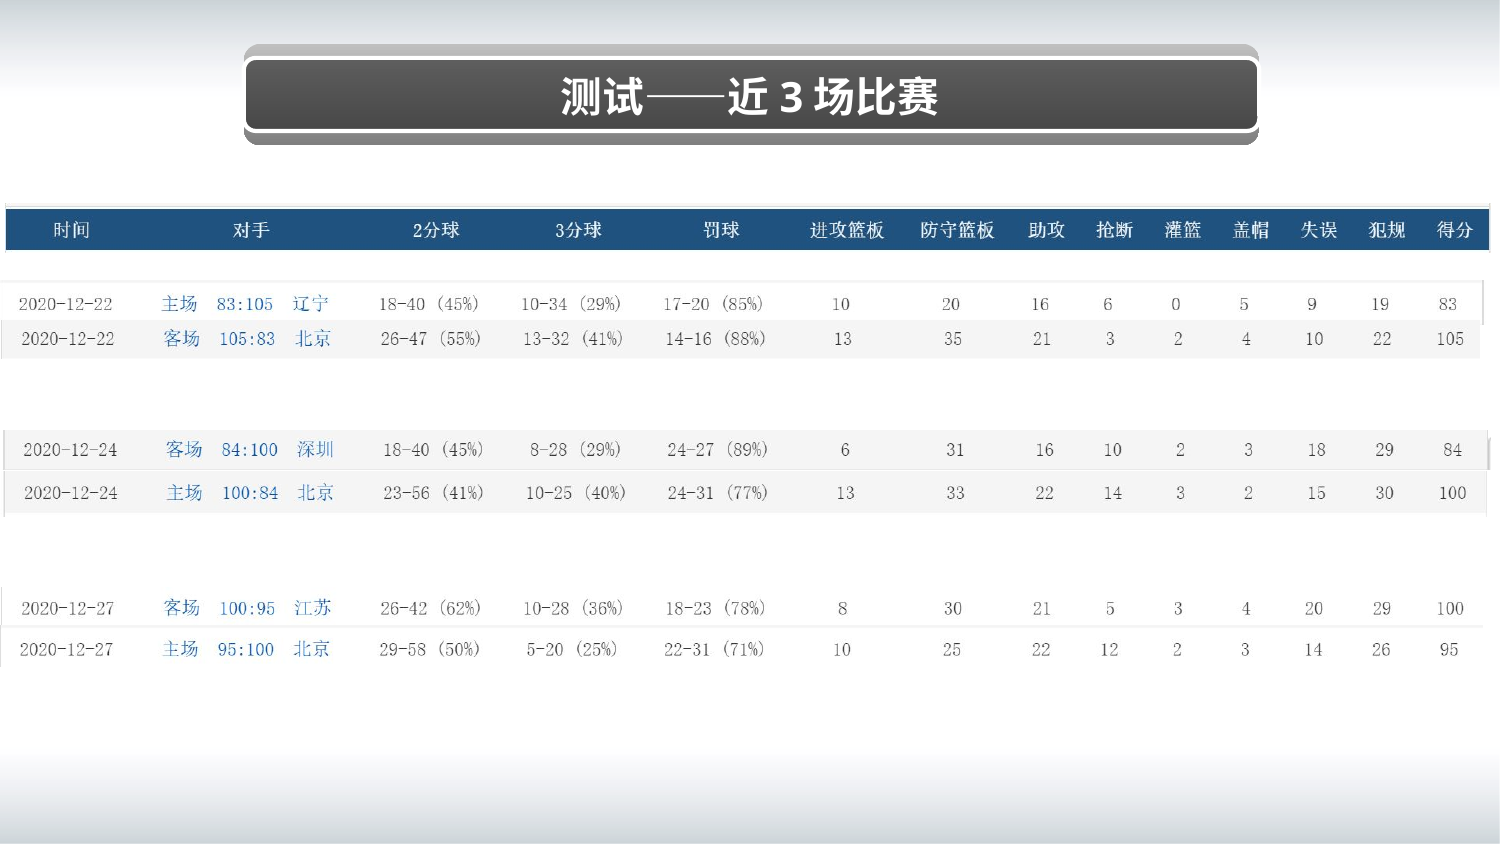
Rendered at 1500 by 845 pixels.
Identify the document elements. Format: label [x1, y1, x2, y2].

picture [0, 471, 1487, 517]
picture [1, 430, 1491, 470]
picture [0, 280, 1488, 359]
picture [0, 587, 1483, 667]
picture [5, 203, 1491, 253]
text_box [243, 43, 1260, 146]
